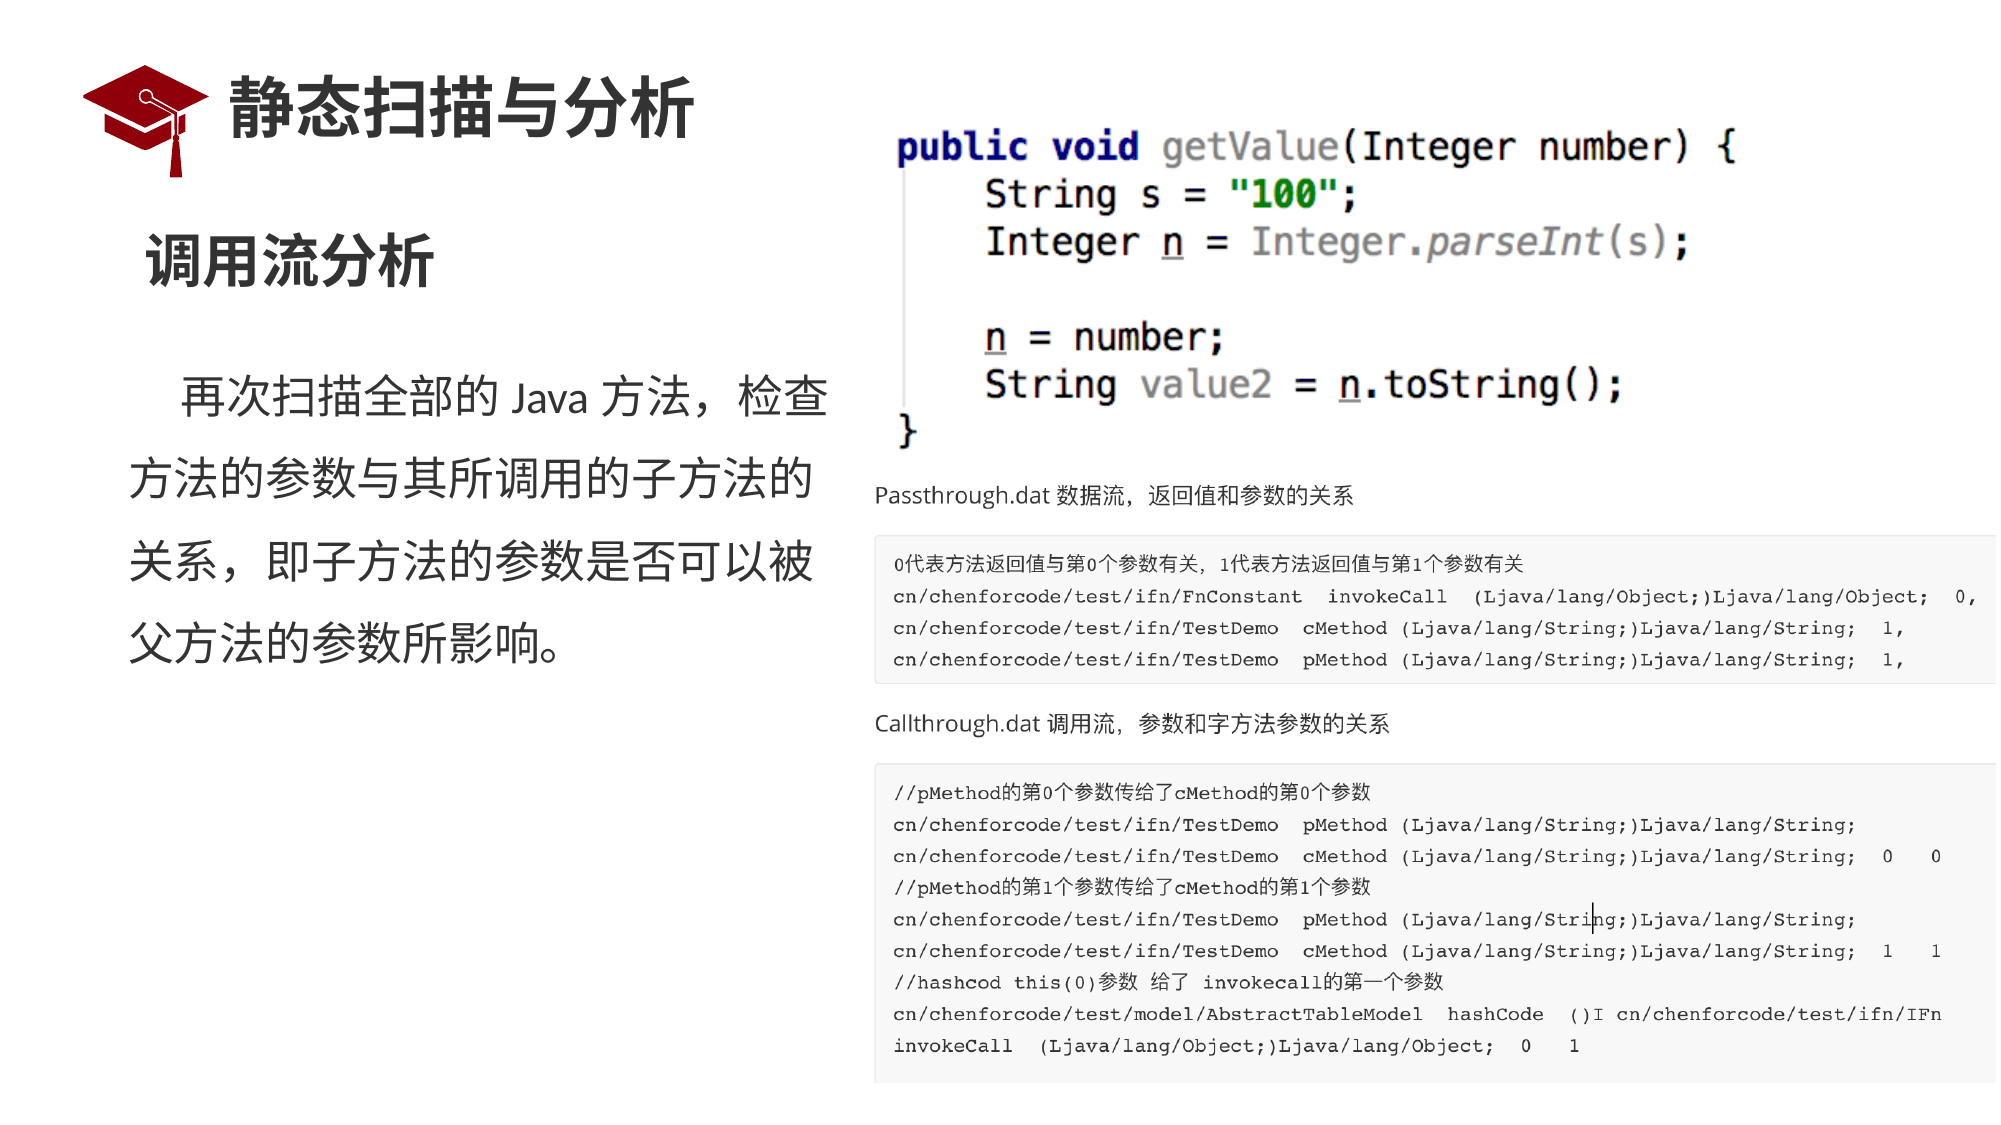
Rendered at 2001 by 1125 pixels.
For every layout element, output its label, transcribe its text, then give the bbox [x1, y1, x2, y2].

text_box 调用流分析 [129, 216, 799, 302]
picture [854, 100, 1996, 1083]
title 静态扫描与分析 [213, 55, 1335, 168]
text_box 再次扫描全部的Java方法，检查方法的参数与其所调用的子方法的关系，即子方法的参数是否可以被父方法的参数所影响。 [113, 332, 855, 678]
